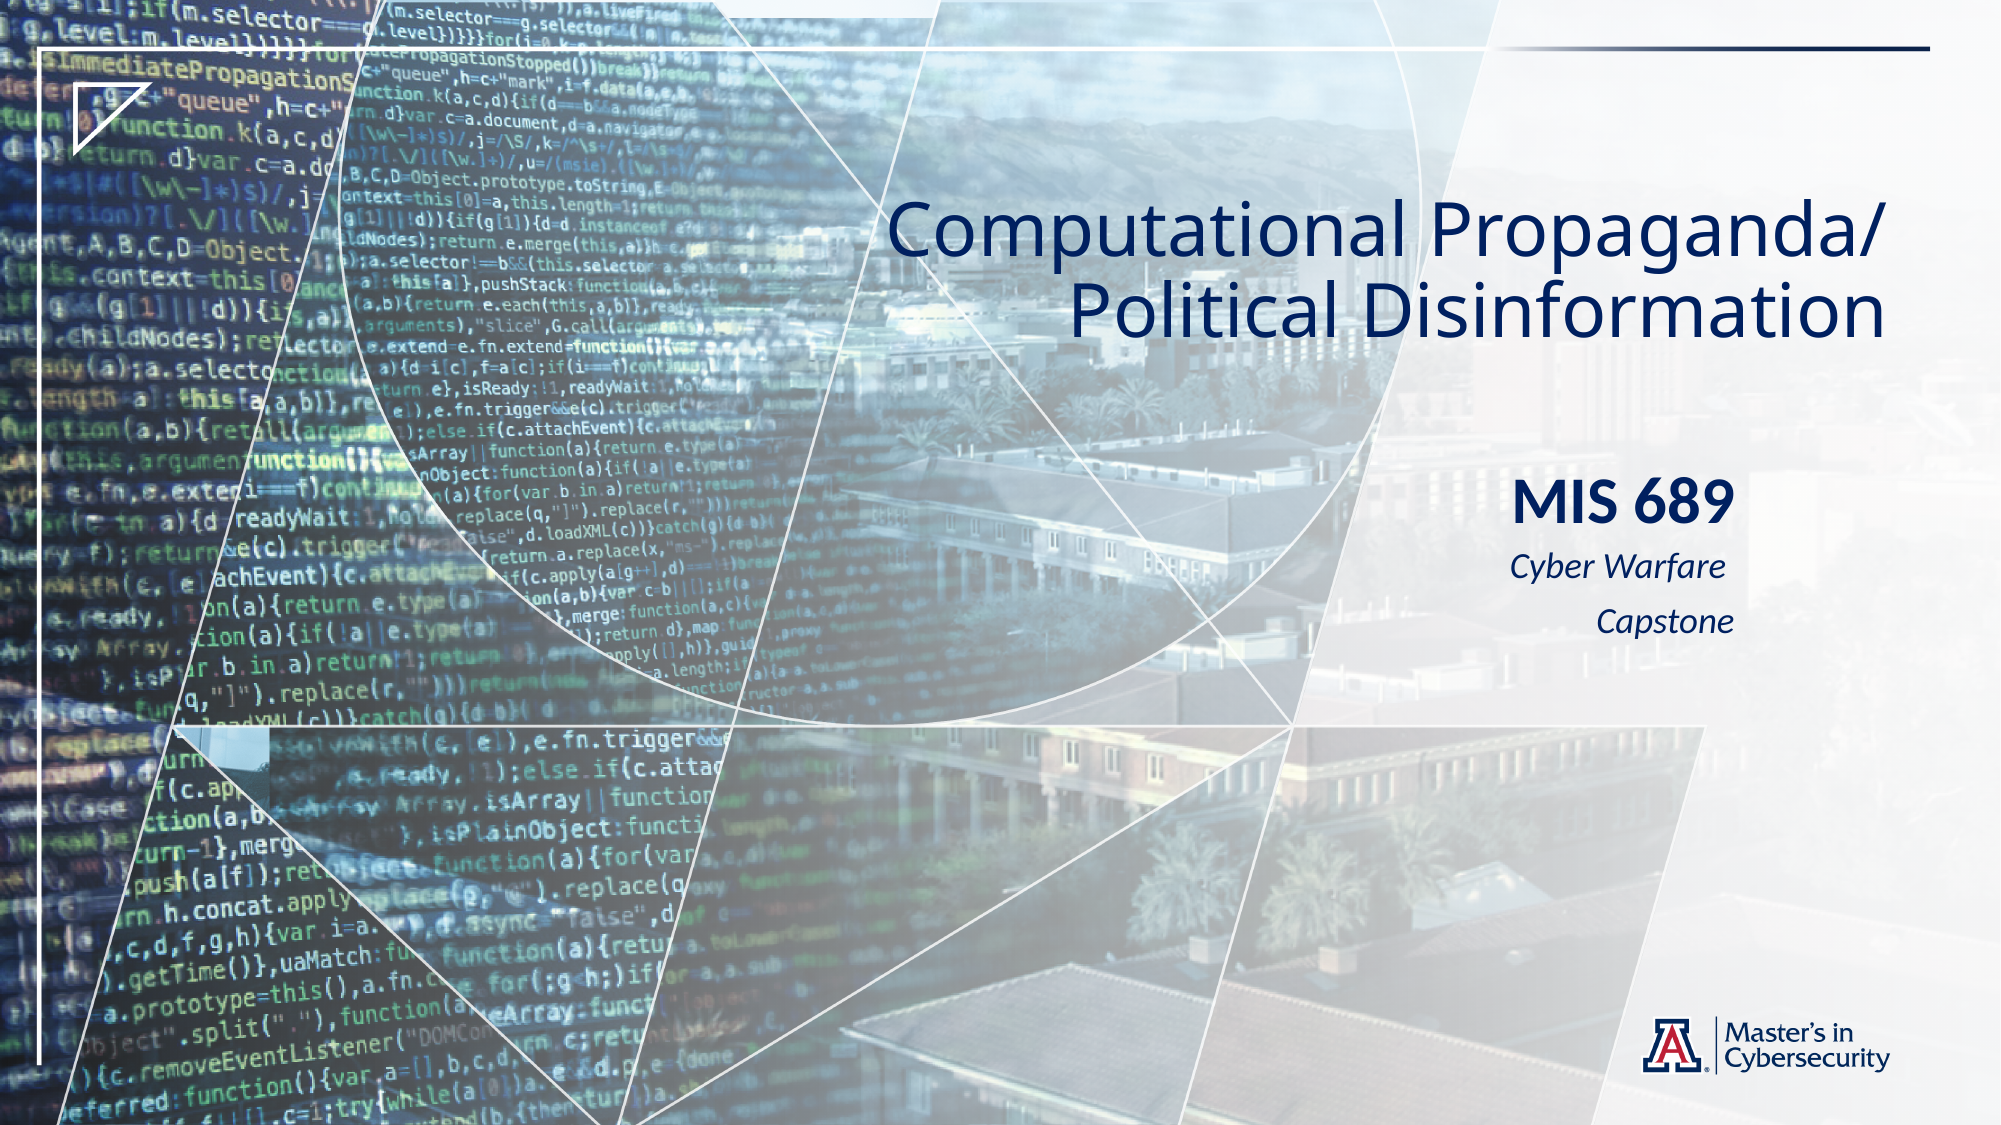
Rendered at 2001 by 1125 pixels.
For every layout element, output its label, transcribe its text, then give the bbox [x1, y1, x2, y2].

title Computational Propaganda/ Political Disinformation [249, 184, 1904, 369]
picture [0, 0, 2001, 1125]
subtitle MIS 689 [772, 458, 1750, 546]
list Cyber Warfare Capstone [1442, 538, 1750, 652]
